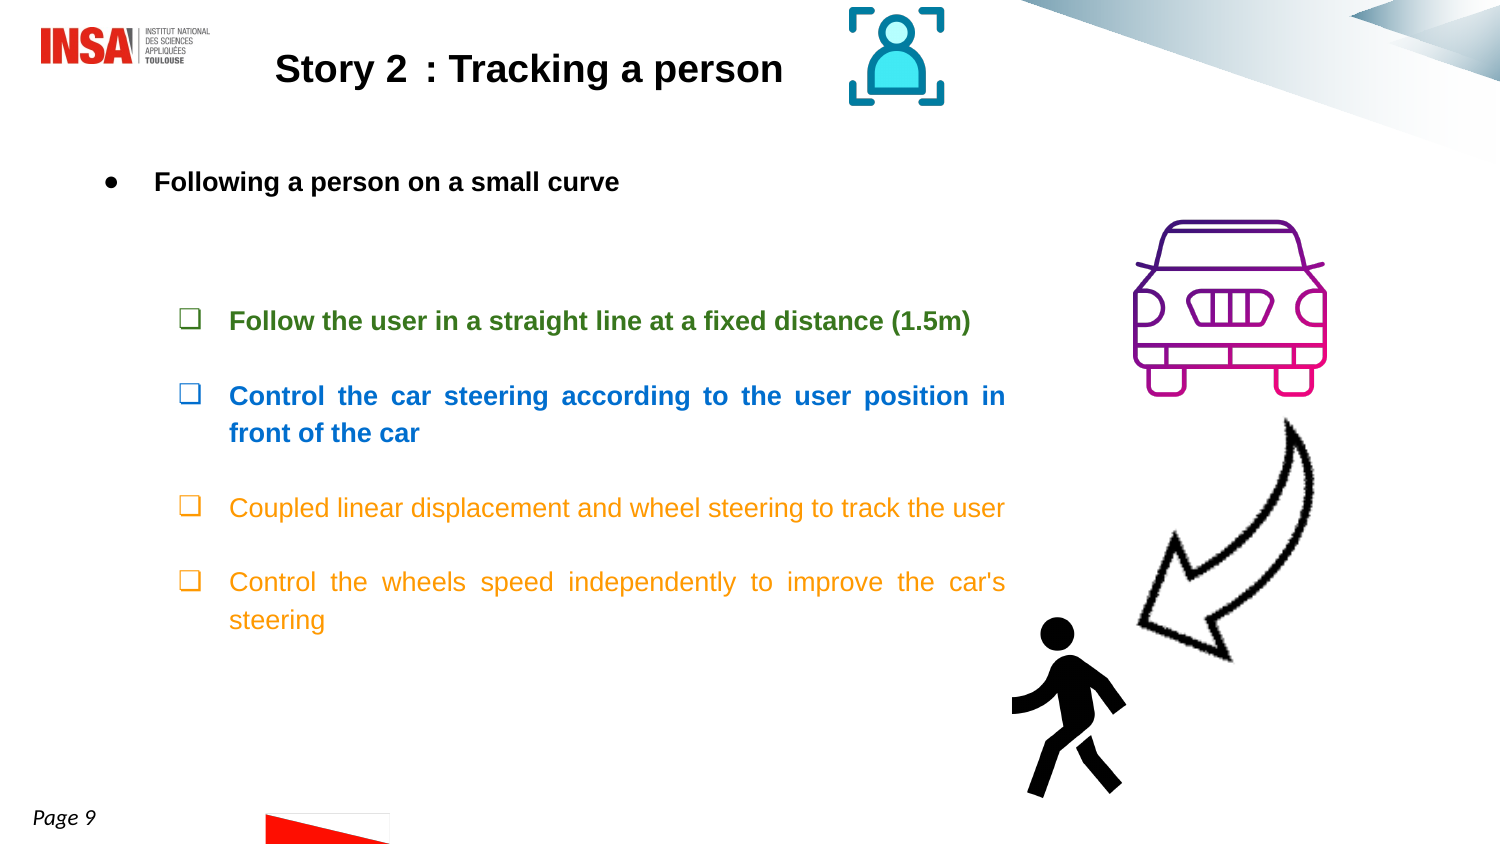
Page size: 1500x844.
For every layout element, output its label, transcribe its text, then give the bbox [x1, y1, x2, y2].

text_box Follow the user in a straight line at a fixed distance (1.5m) Control the car steering according to the user position in front of the car Coupled linear displacement and wheel steering to track the user Control the wheels speed independently to improve the car's steering [64, 283, 1020, 650]
text_box Following a person on a small curve [64, 144, 1227, 287]
picture [265, 813, 390, 844]
picture [837, 0, 955, 113]
list Story 2 : Tracking a person [259, 28, 832, 81]
picture [41, 27, 210, 64]
picture [968, 406, 1375, 808]
picture [1133, 211, 1327, 405]
